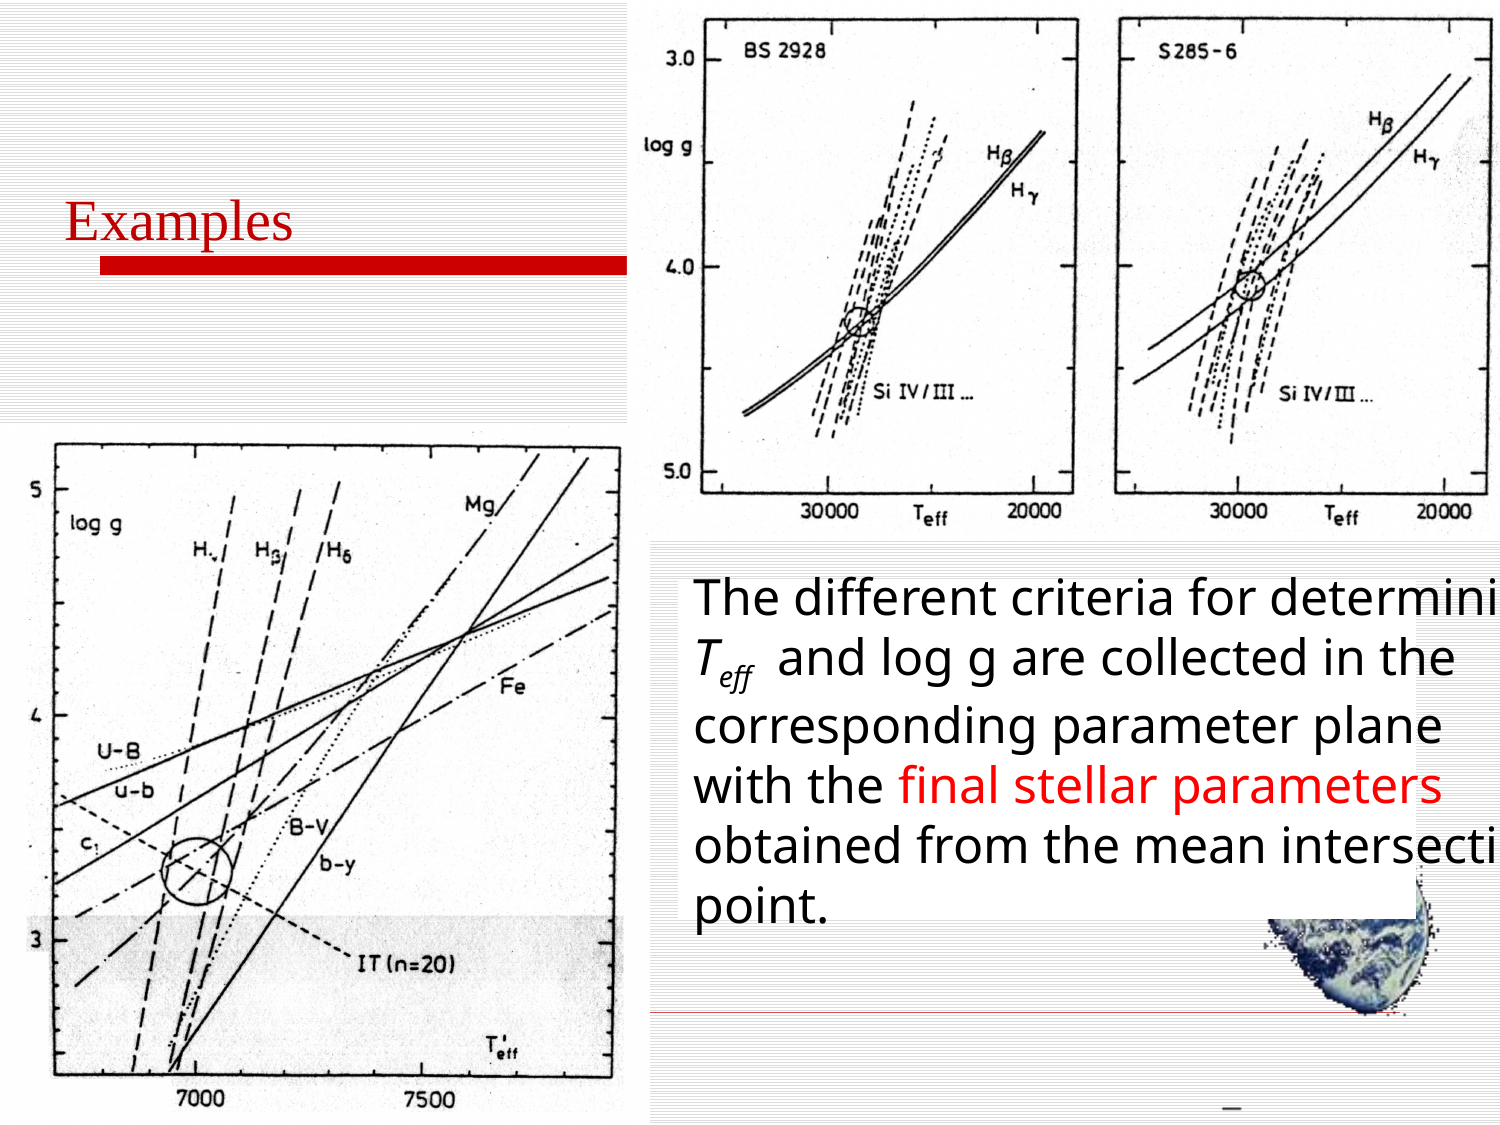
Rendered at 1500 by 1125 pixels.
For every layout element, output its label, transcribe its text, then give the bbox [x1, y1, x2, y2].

text_box The different criteria for determining Teff and log g are collected in the corresponding parameter plane with the final stellar parameters obtained from the mean intersection point. [679, 580, 1415, 918]
text_box Examples [49, 174, 438, 260]
picture [0, 0, 1500, 1125]
picture [1037, 687, 1500, 1125]
